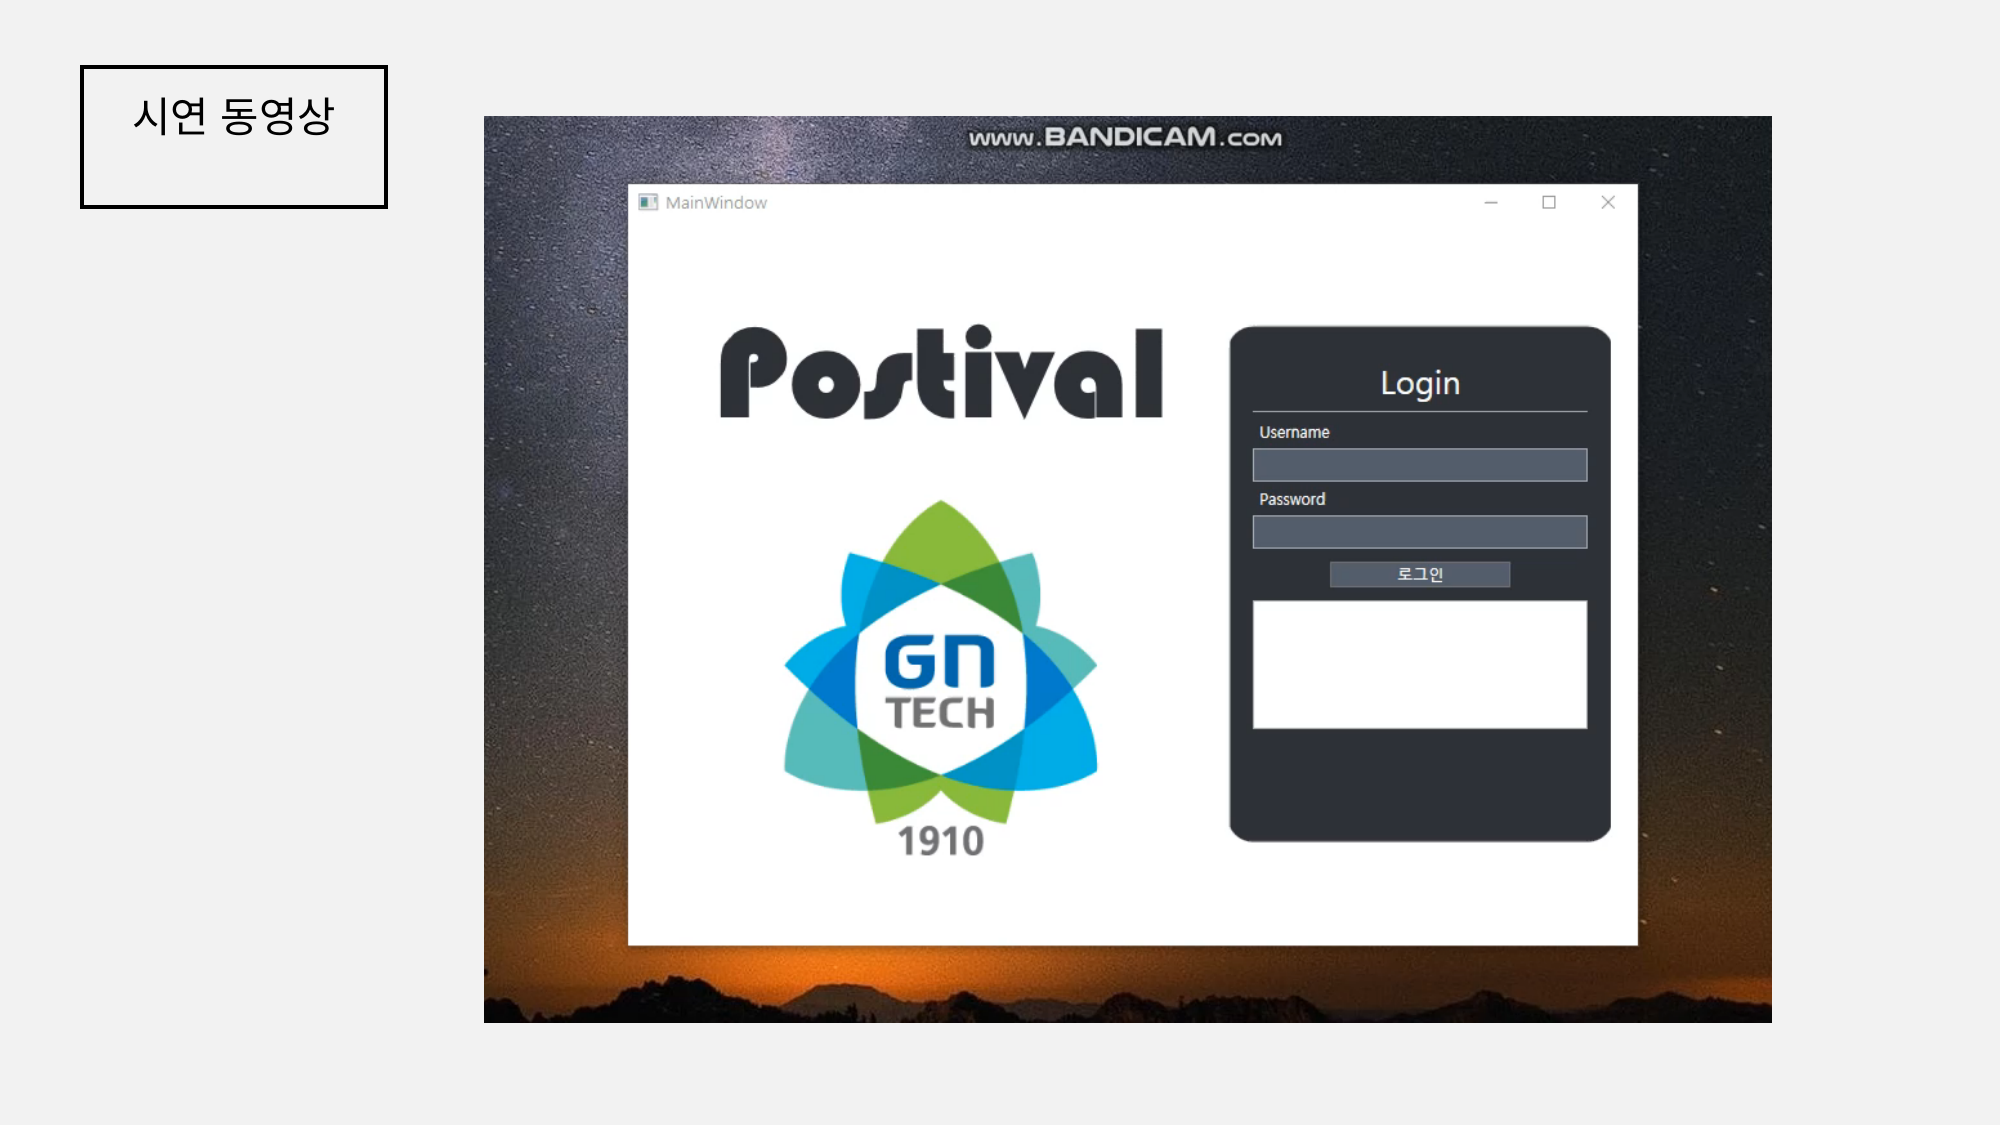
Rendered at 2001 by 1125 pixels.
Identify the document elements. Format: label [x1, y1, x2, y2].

text_box [484, 116, 1773, 1023]
text_box [81, 66, 386, 207]
